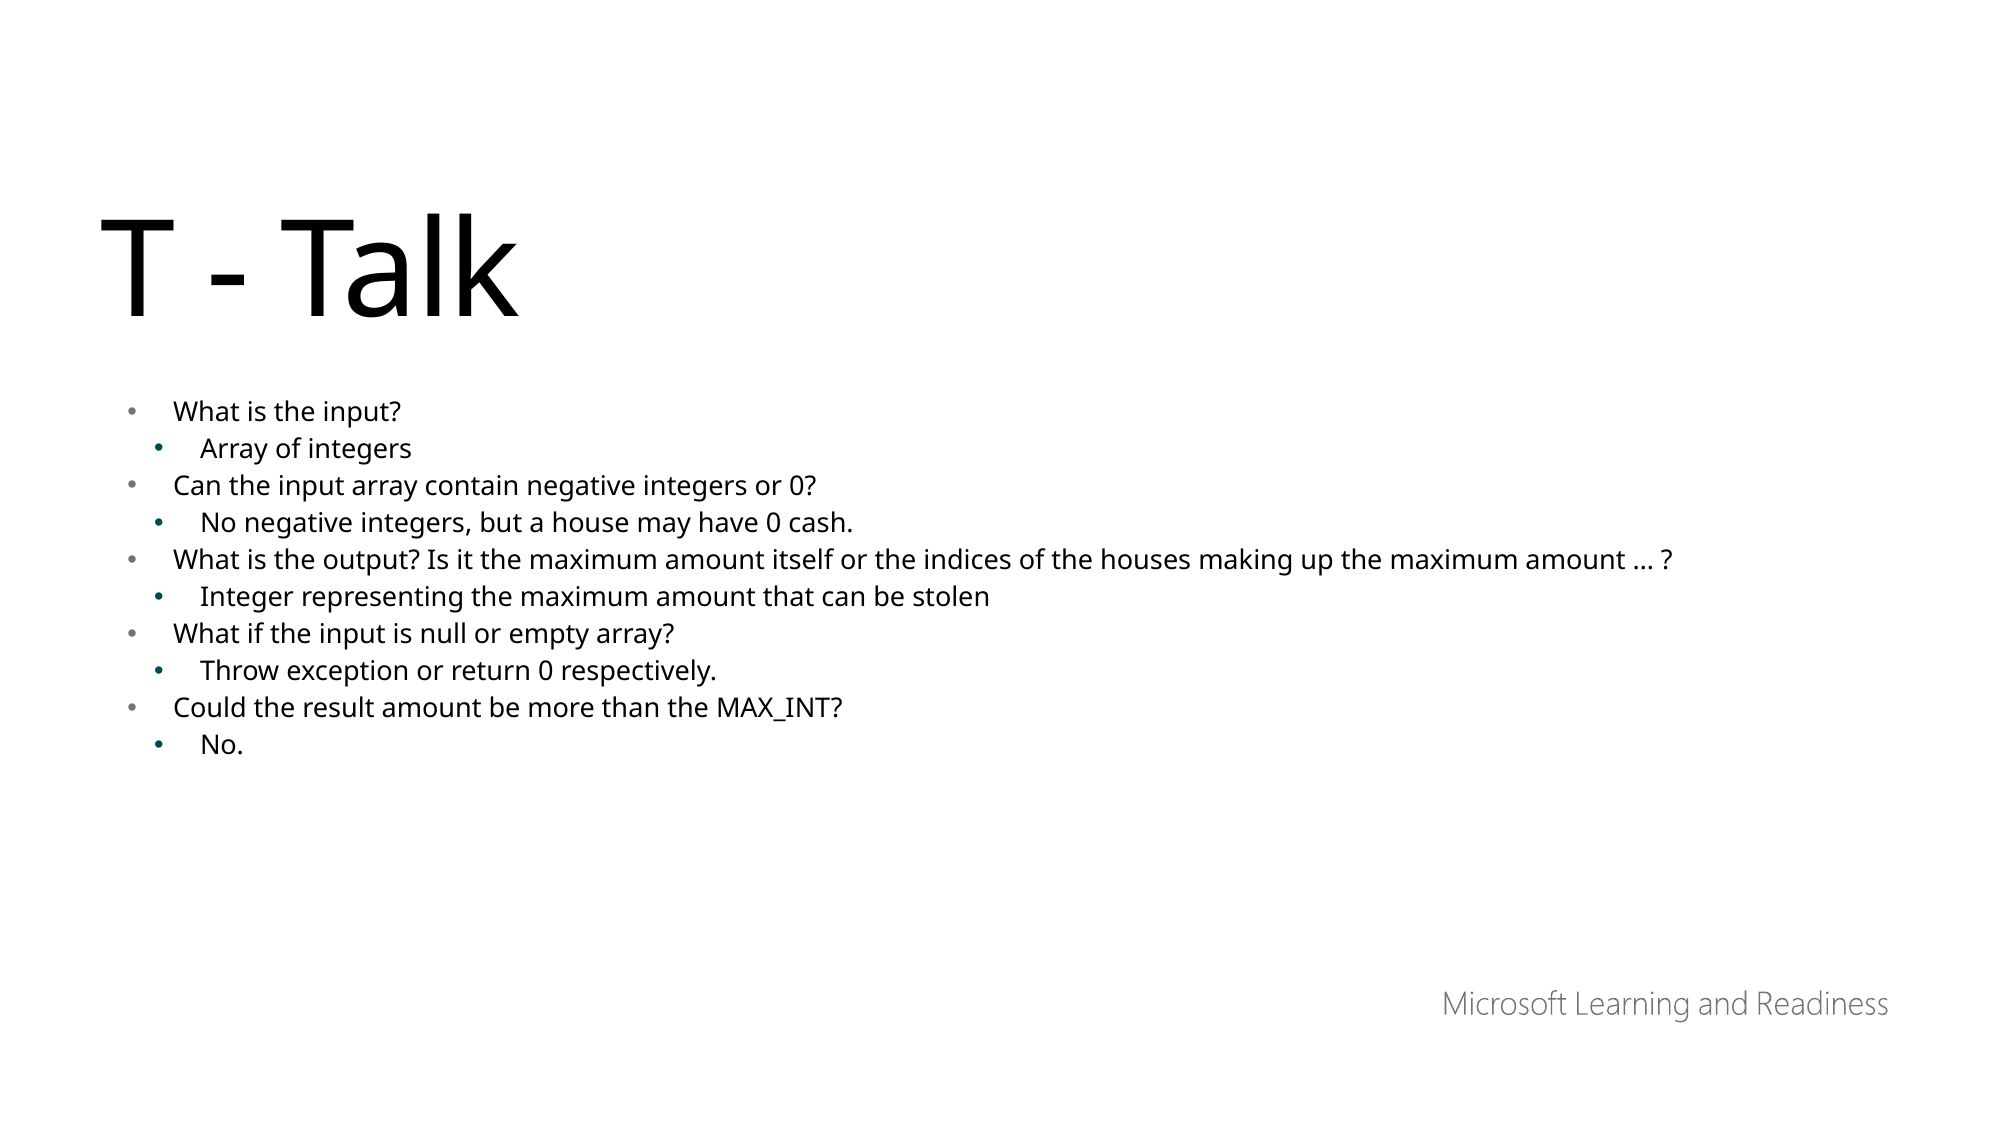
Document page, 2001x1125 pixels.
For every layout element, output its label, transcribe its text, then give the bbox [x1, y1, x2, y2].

list T - Talk [100, 200, 1876, 327]
list What is the input? Array of integers Can the input array contain negative integers or 0? No negative integers, but a house may have 0 cash. What is the output? Is it the maximum amount itself or the indices of the houses making up the maximum amount … ? Integer representing the maximum amount that can be stolen What if the input is null or empty array? Throw exception or return 0 respectively. Could the result amount be more than the MAX_INT? No. [100, 389, 1868, 681]
